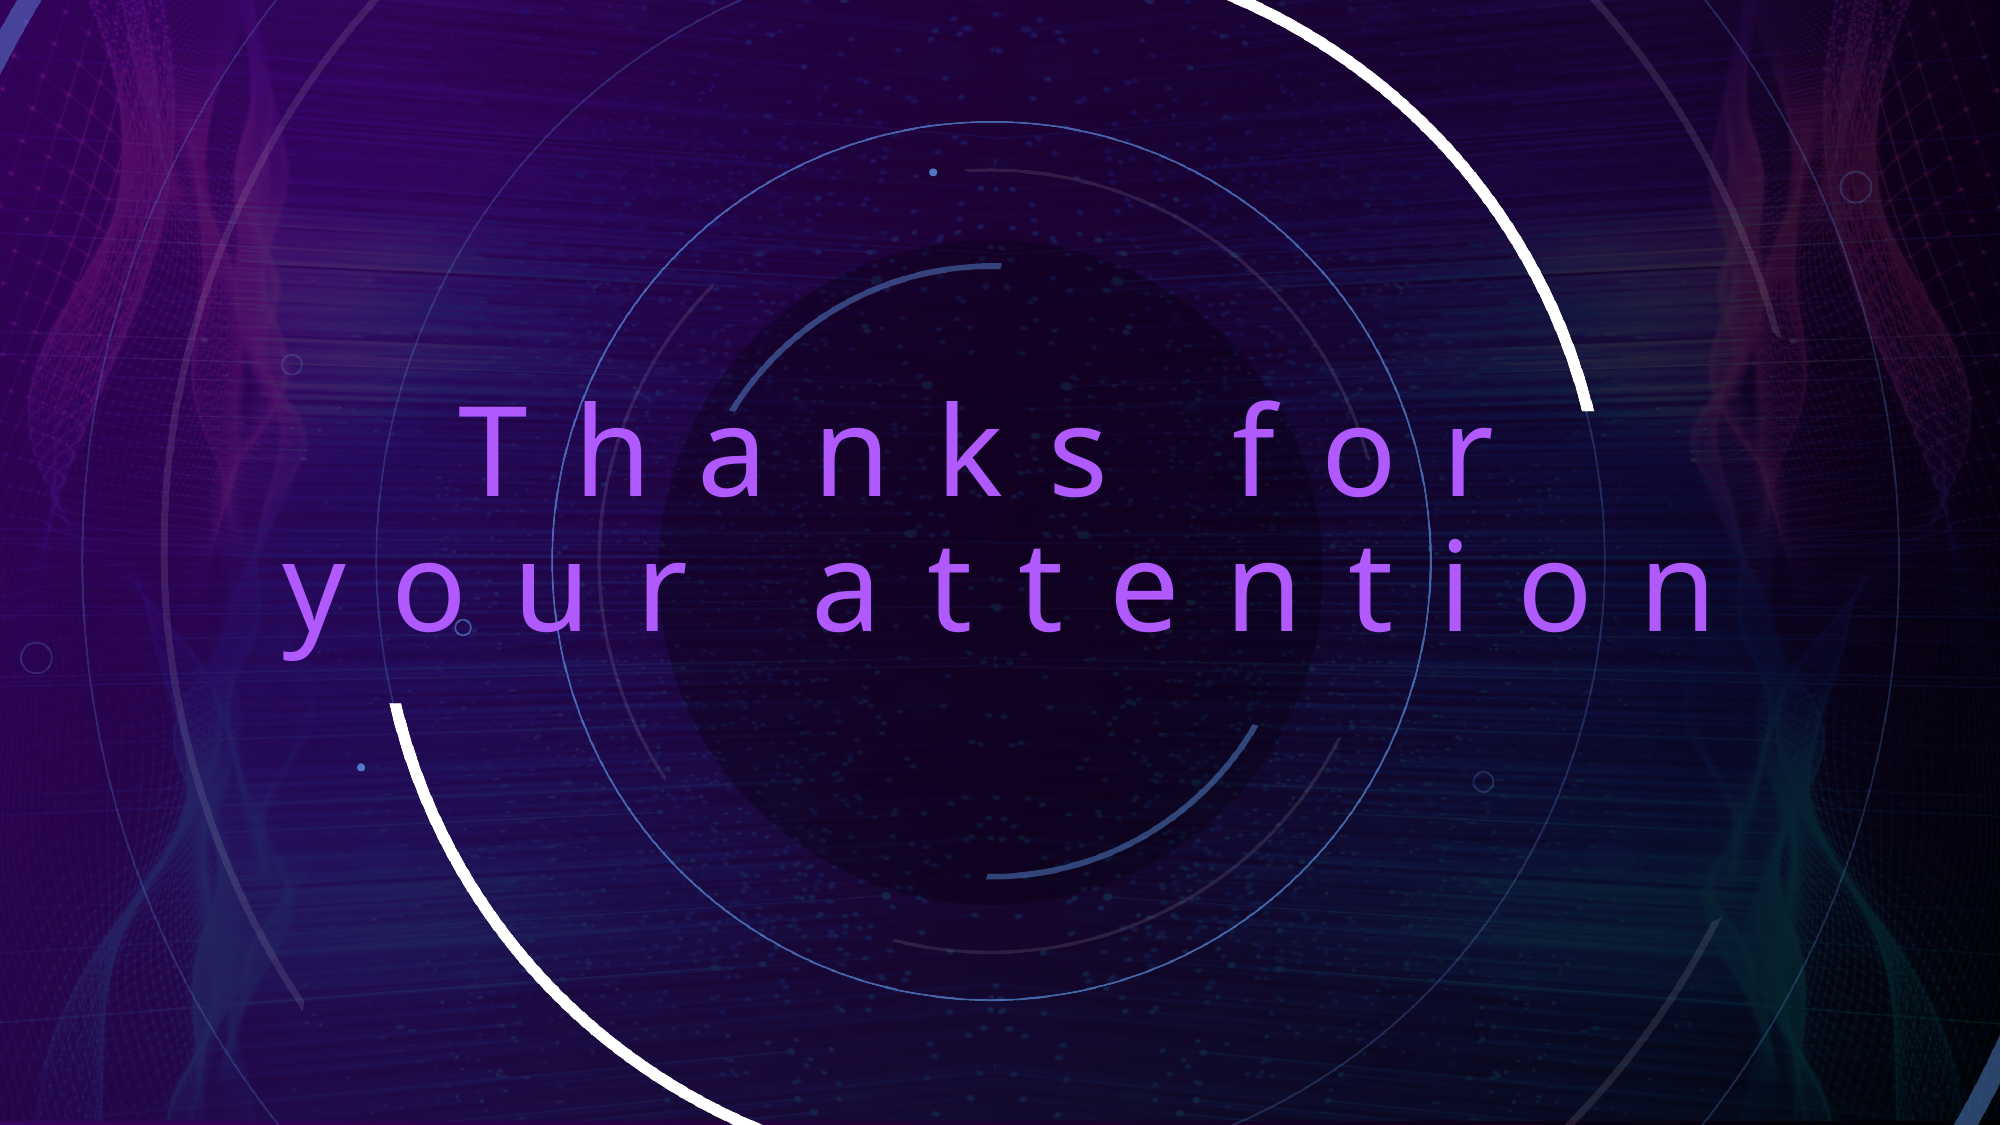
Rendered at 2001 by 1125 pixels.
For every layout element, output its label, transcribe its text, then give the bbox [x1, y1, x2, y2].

picture [0, 0, 2000, 414]
title Thanks for your attention [0, 414, 2000, 632]
picture [0, 632, 2000, 1125]
